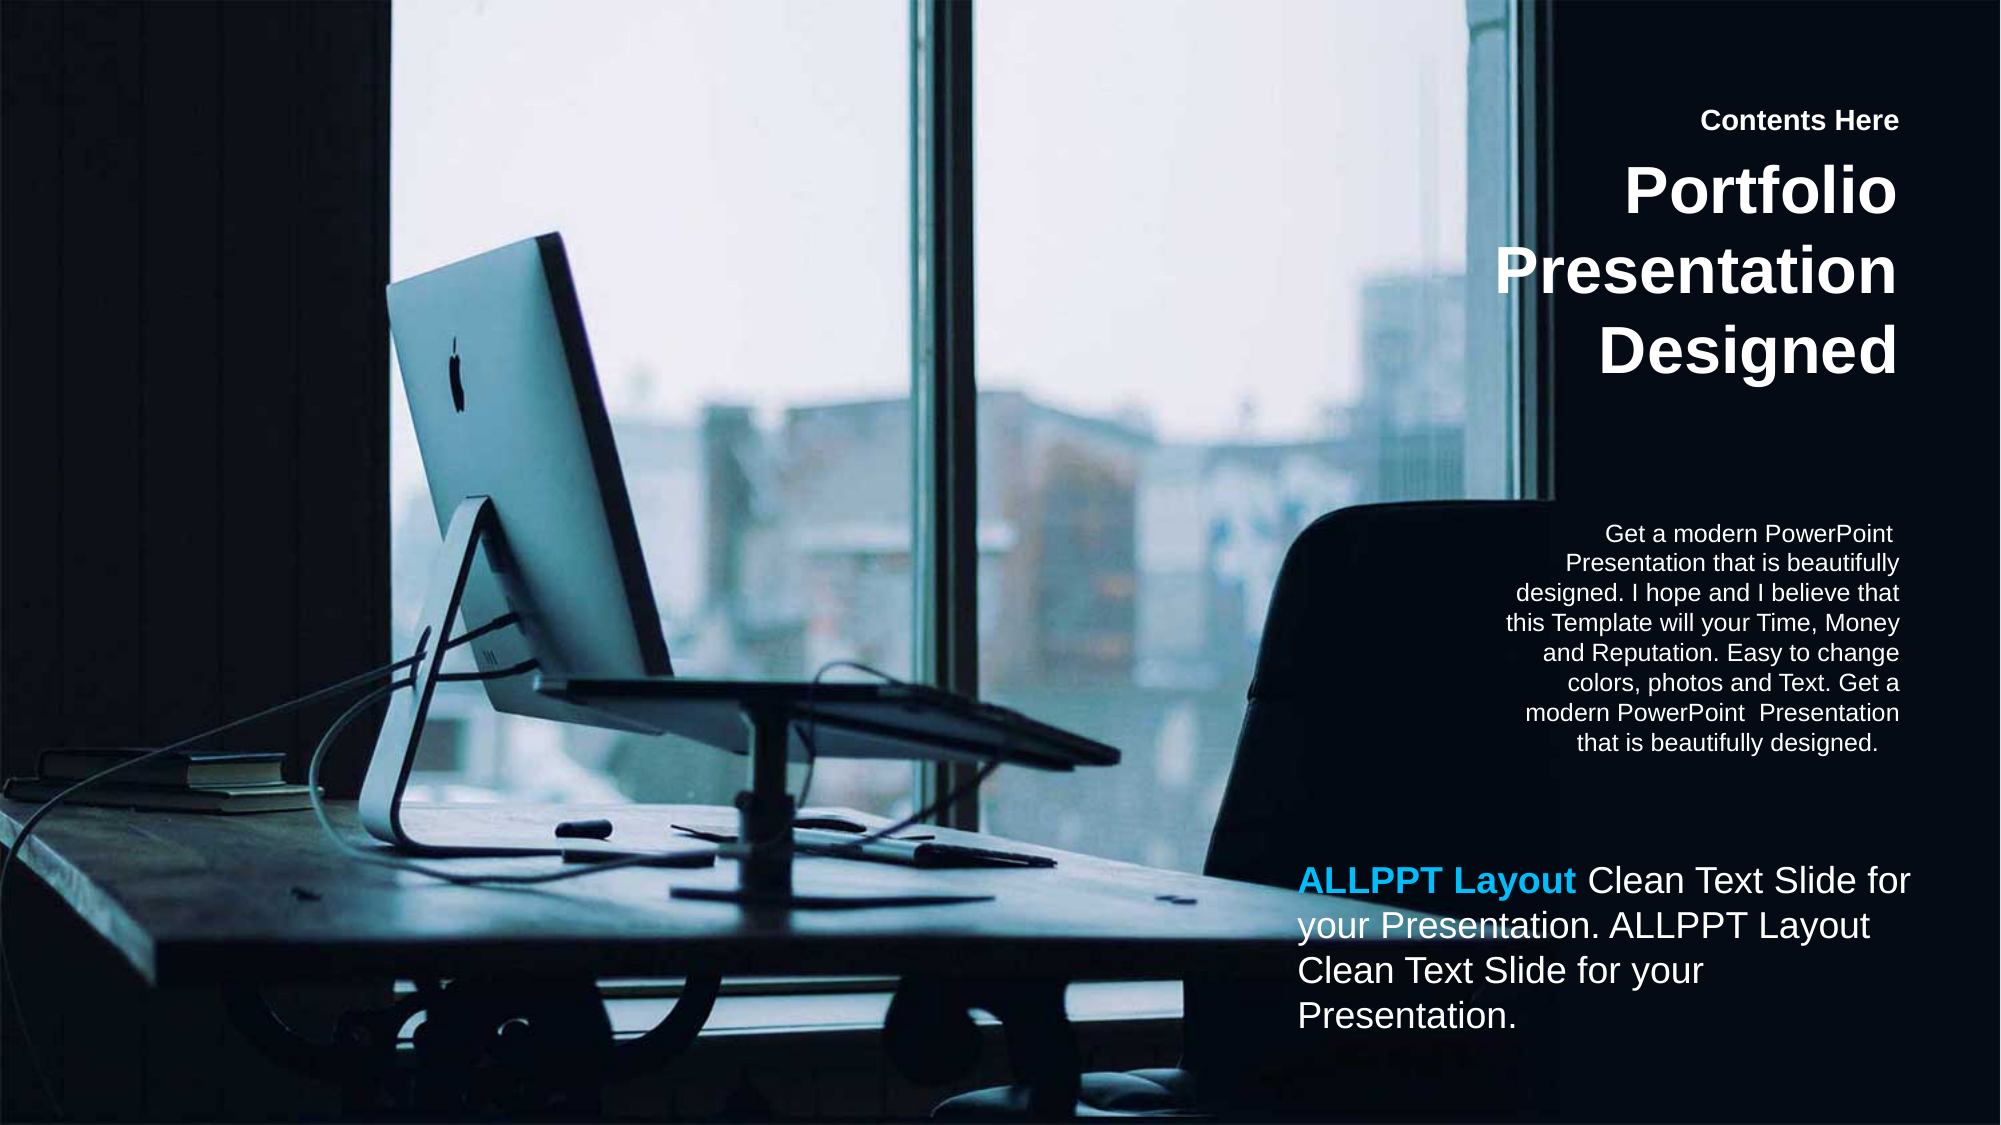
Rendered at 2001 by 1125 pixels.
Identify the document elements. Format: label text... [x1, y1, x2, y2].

text_box Get a modern PowerPoint Presentation that is beautifully designed. I hope and I believe that this Template will your Time, Money and Reputation. Easy to change colors, photos and Text. Get a modern PowerPoint Presentation that is beautifully designed. [1472, 509, 1916, 764]
picture [0, 0, 2001, 1125]
text_box ALLPPT Layout Clean Text Slide for your Presentation. ALLPPT Layout Clean Text Slide for your Presentation. [1282, 848, 1933, 1044]
text_box Contents Here [1685, 94, 1915, 144]
text_box Portfolio Presentation Designed [1480, 139, 1914, 395]
